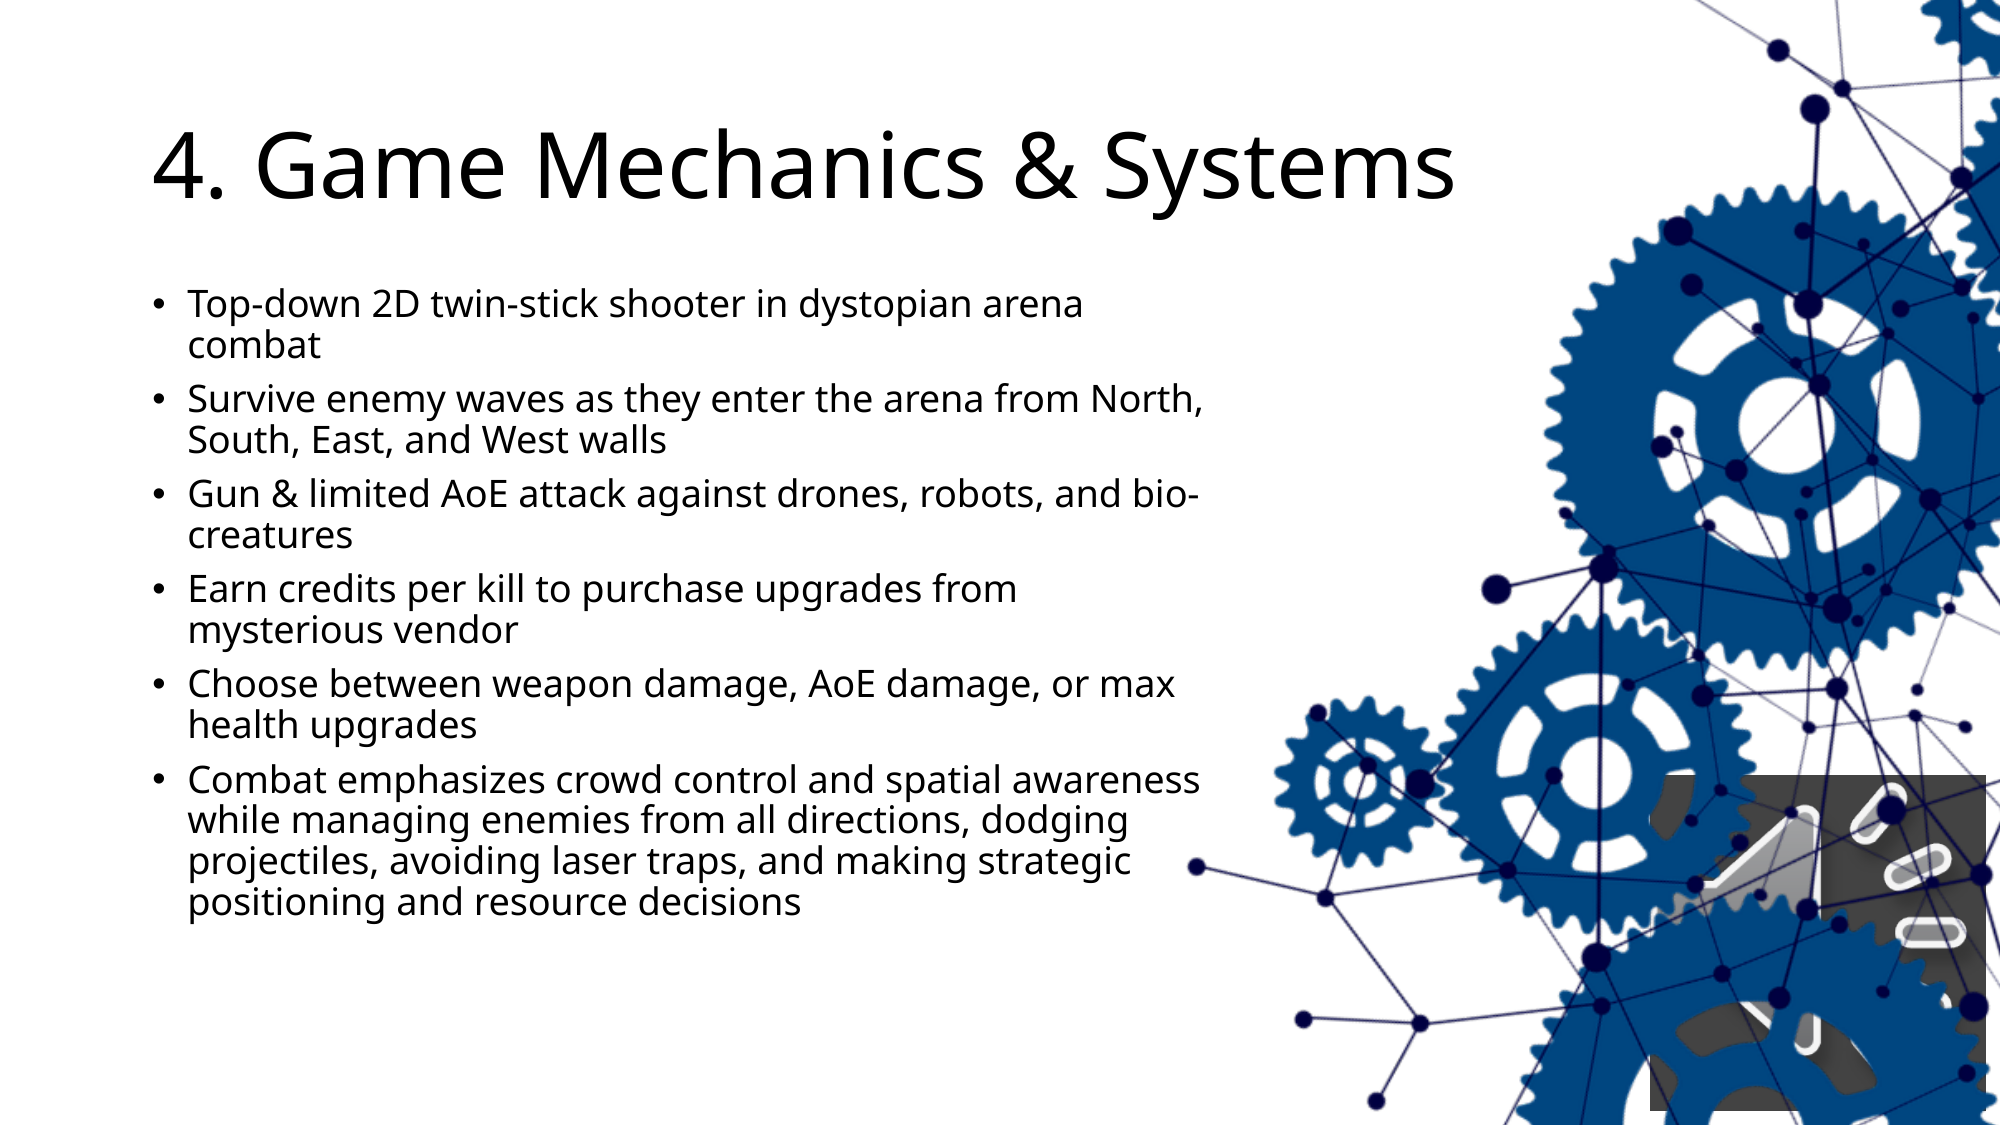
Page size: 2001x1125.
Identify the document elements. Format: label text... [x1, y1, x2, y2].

picture [1042, 0, 2000, 1125]
list Top-down 2D twin-stick shooter in dystopian arena combat Survive enemy waves as they enter the arena from North, South, East, and West walls Gun & limited AoE attack against drones, robots, and bio-creatures Earn credits per kill to purchase upgrades from mysterious vendor Choose between weapon damage, AoE damage, or max health upgrades Combat emphasizes crowd control and spatial awareness while managing enemies from all directions, dodging projectiles, avoiding laser traps, and making strategic positioning and resource decisions [137, 277, 1067, 939]
title 4. Game Mechanics & Systems [137, 59, 1610, 277]
